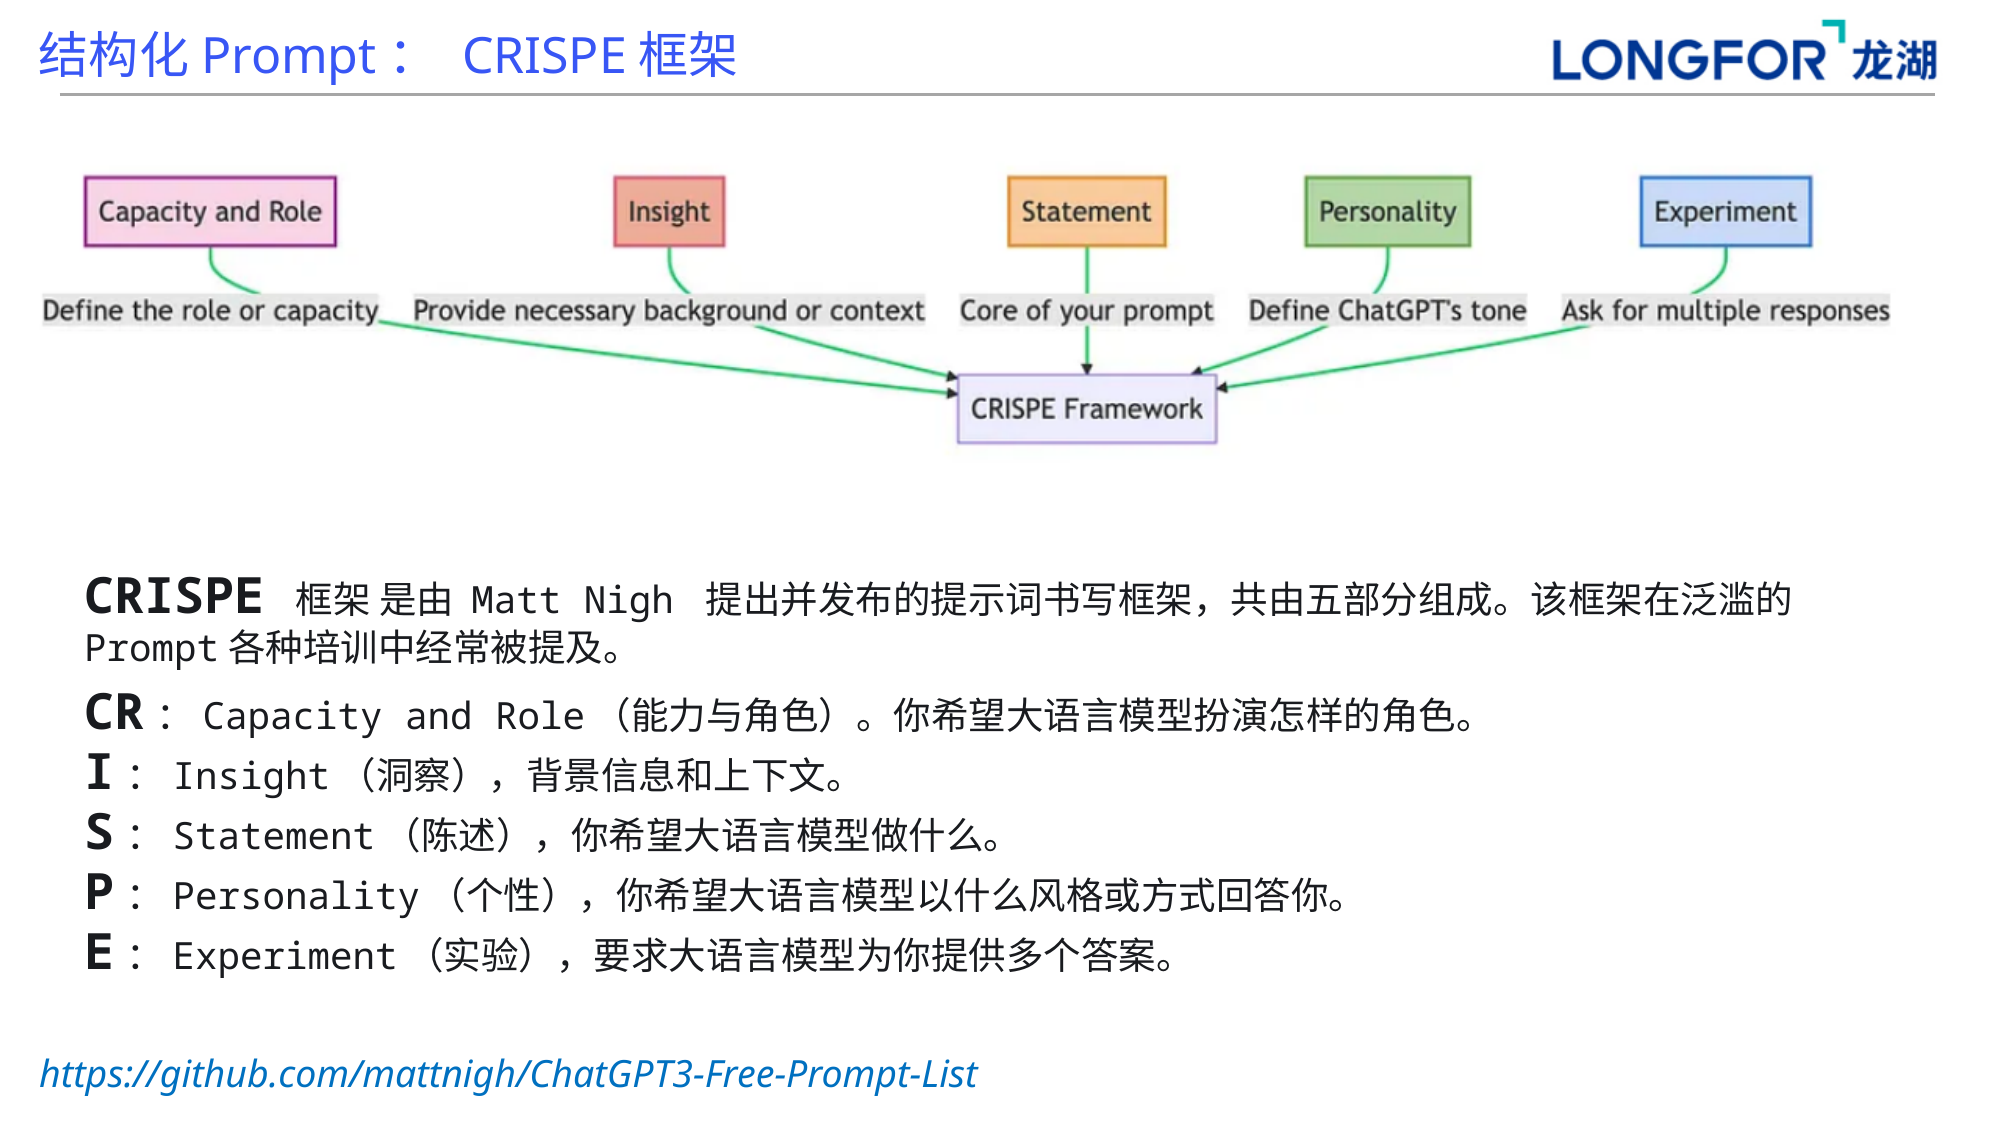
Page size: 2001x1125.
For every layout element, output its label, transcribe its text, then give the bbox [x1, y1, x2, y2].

text_box https://github.com/mattnigh/ChatGPT3-Free-Prompt-List [24, 1042, 1764, 1103]
text_box CR：Capacity and Role（能力与角色）。你希望大语言模型扮演怎样的角色。 I：Insight（洞察），背景信息和上下文。 S：Statement（陈述），你希望大语言模型做什么。 P：Personality（个性），你希望大语言模型以什么风格或方式回答你。 E：Experiment（实验），要求大语言模型为你提供多个答案。 [69, 672, 1787, 987]
picture [24, 128, 1925, 463]
text_box CRISPE 框架 是由 Matt Nigh 提出并发布的提示词书写框架，共由五部分组成。该框架在泛滥的Prompt各种培训中经常被提及。 [69, 556, 1924, 677]
text_box 结构化Prompt： CRISPE框架 [24, 16, 1379, 91]
picture [1535, 3, 1952, 96]
